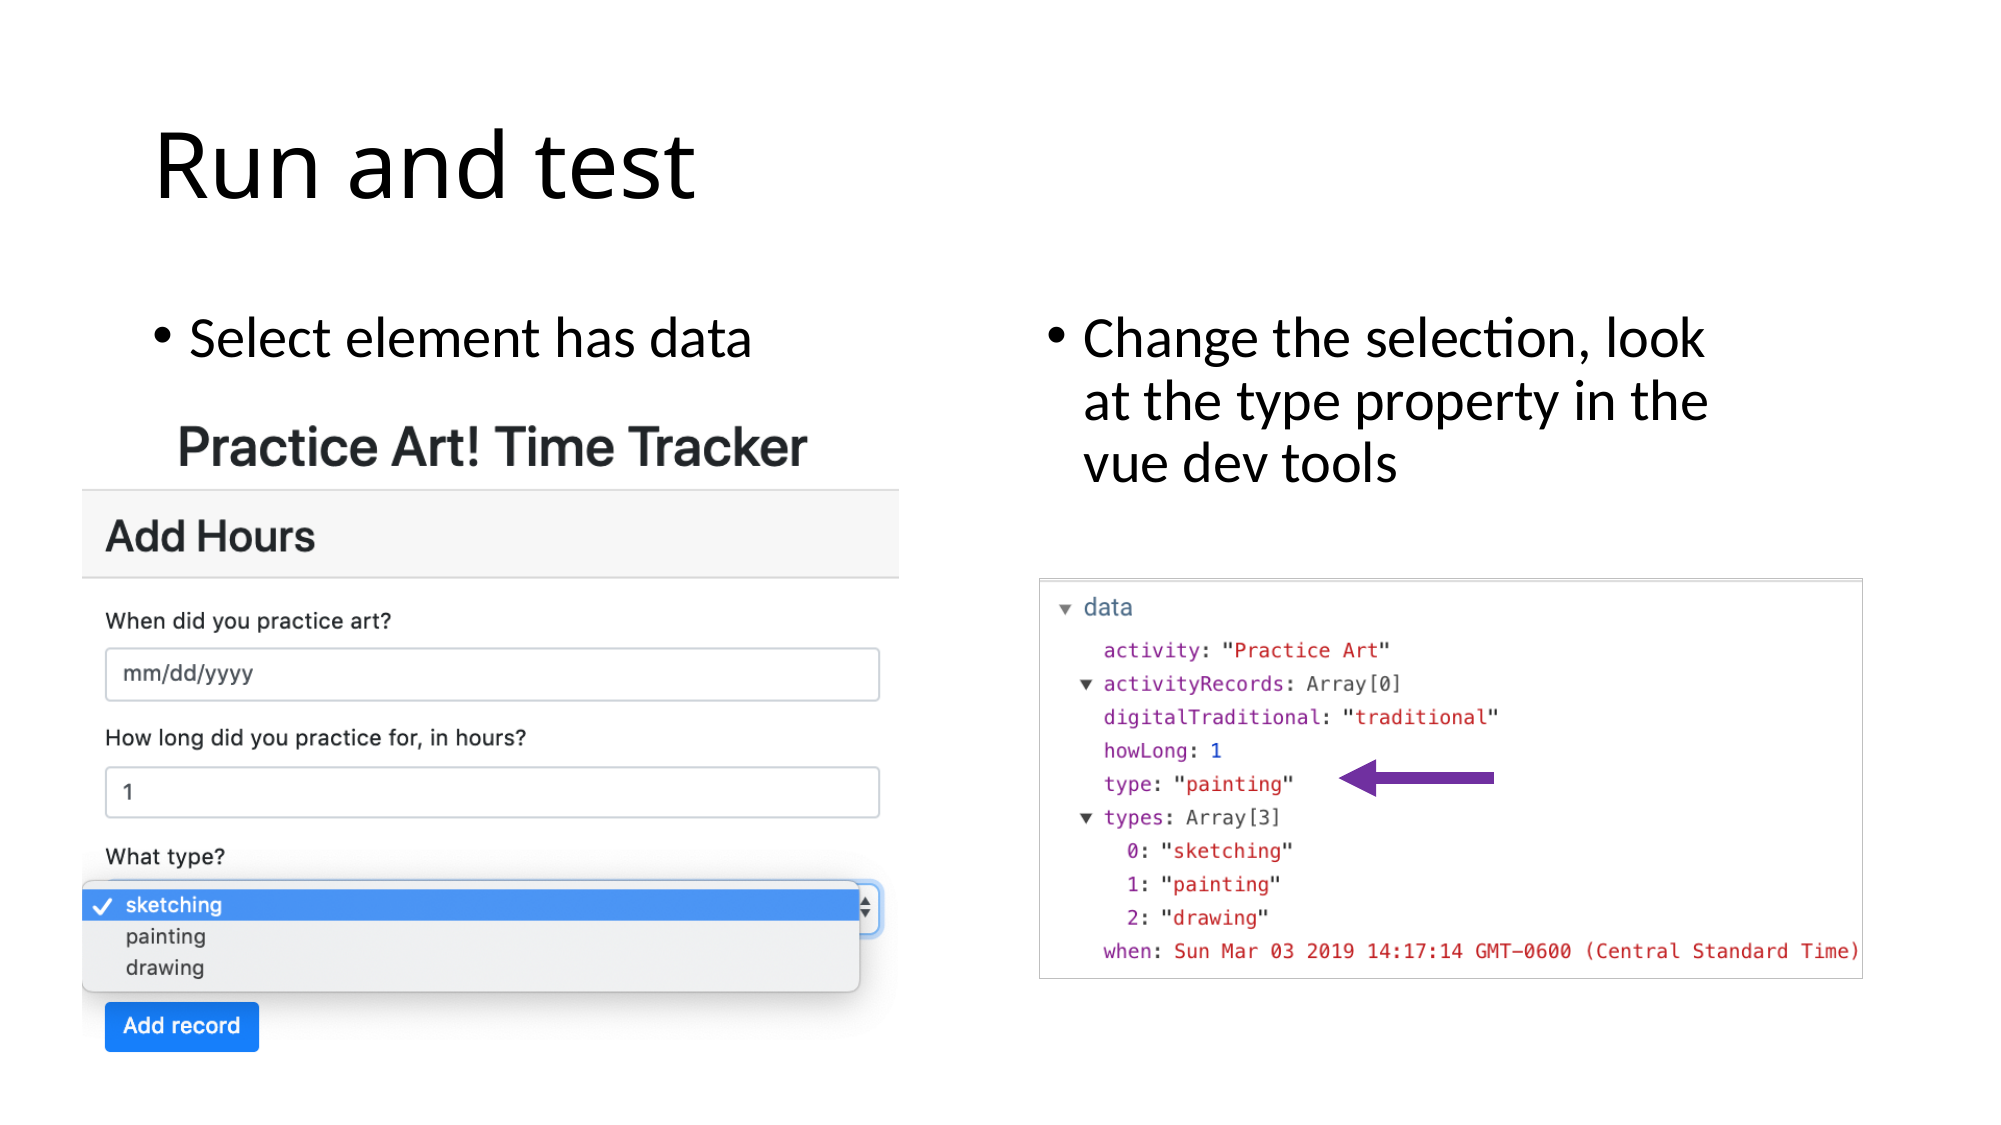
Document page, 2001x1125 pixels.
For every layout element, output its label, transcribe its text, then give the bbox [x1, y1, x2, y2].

list Select element has data [137, 299, 863, 418]
text_box Change the selection, look at the type property in the vue dev tools [1031, 299, 1757, 1014]
picture [1039, 578, 1863, 979]
picture [82, 418, 899, 1076]
title Run and test [137, 59, 1863, 278]
